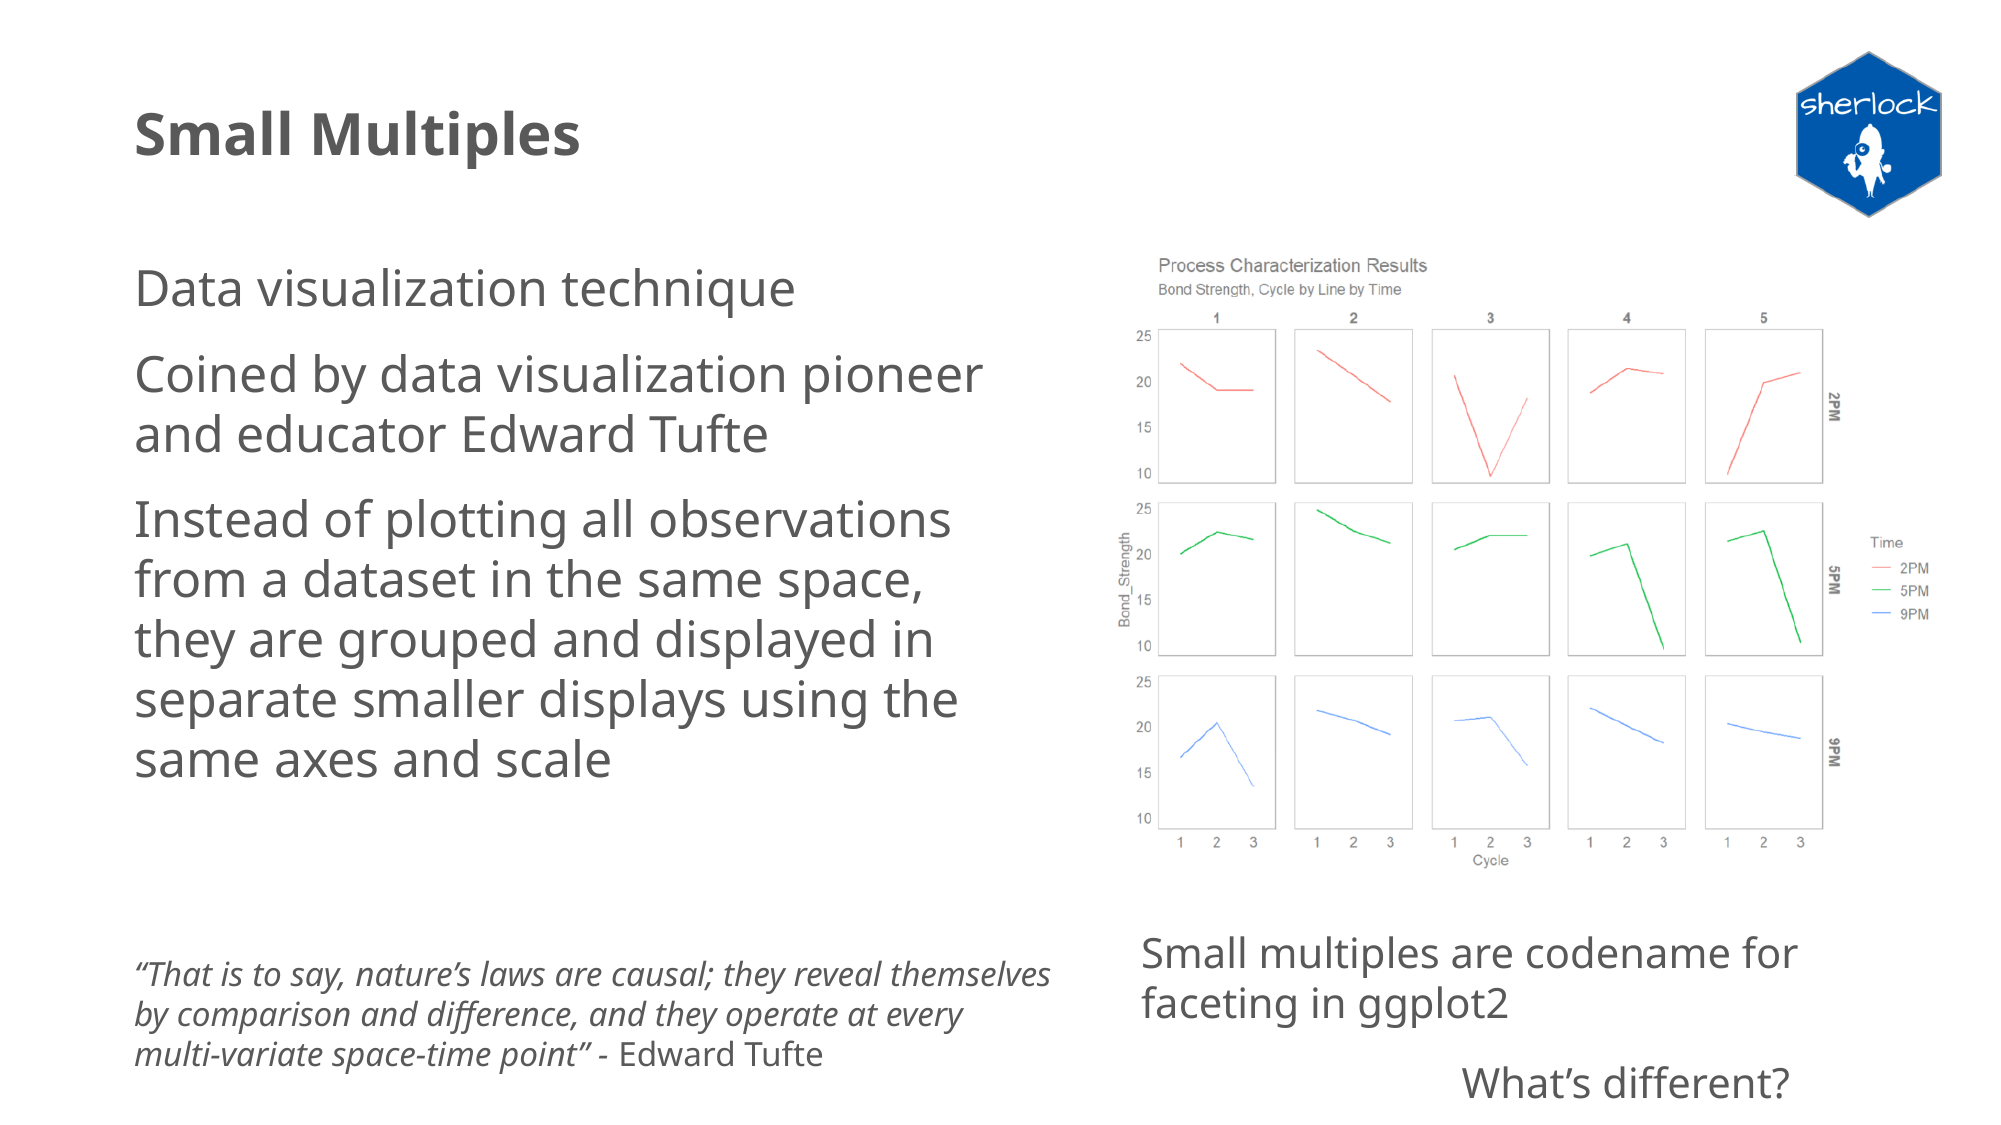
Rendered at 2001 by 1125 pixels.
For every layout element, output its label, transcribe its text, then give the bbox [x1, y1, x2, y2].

text_box “That is to say, nature’s laws are causal; they reveal themselves by comparison and difference, and they operate at every multi-variate space-time point” - Edward Tufte [119, 946, 1070, 1081]
text_box Small Multiples [119, 89, 1754, 175]
text_box What’s different? [1446, 1049, 1911, 1114]
text_box Small multiples are codename for faceting in ggplot2 [1126, 918, 1947, 1034]
picture [1096, 242, 1947, 883]
picture [1794, 42, 1947, 223]
text_box Data visualization technique Coined by data visualization pioneer and educator Edward Tufte Instead of plotting all observations from a dataset in the same space, they are grouped and displayed in separate smaller displays using the same axes and scale [119, 249, 1031, 795]
